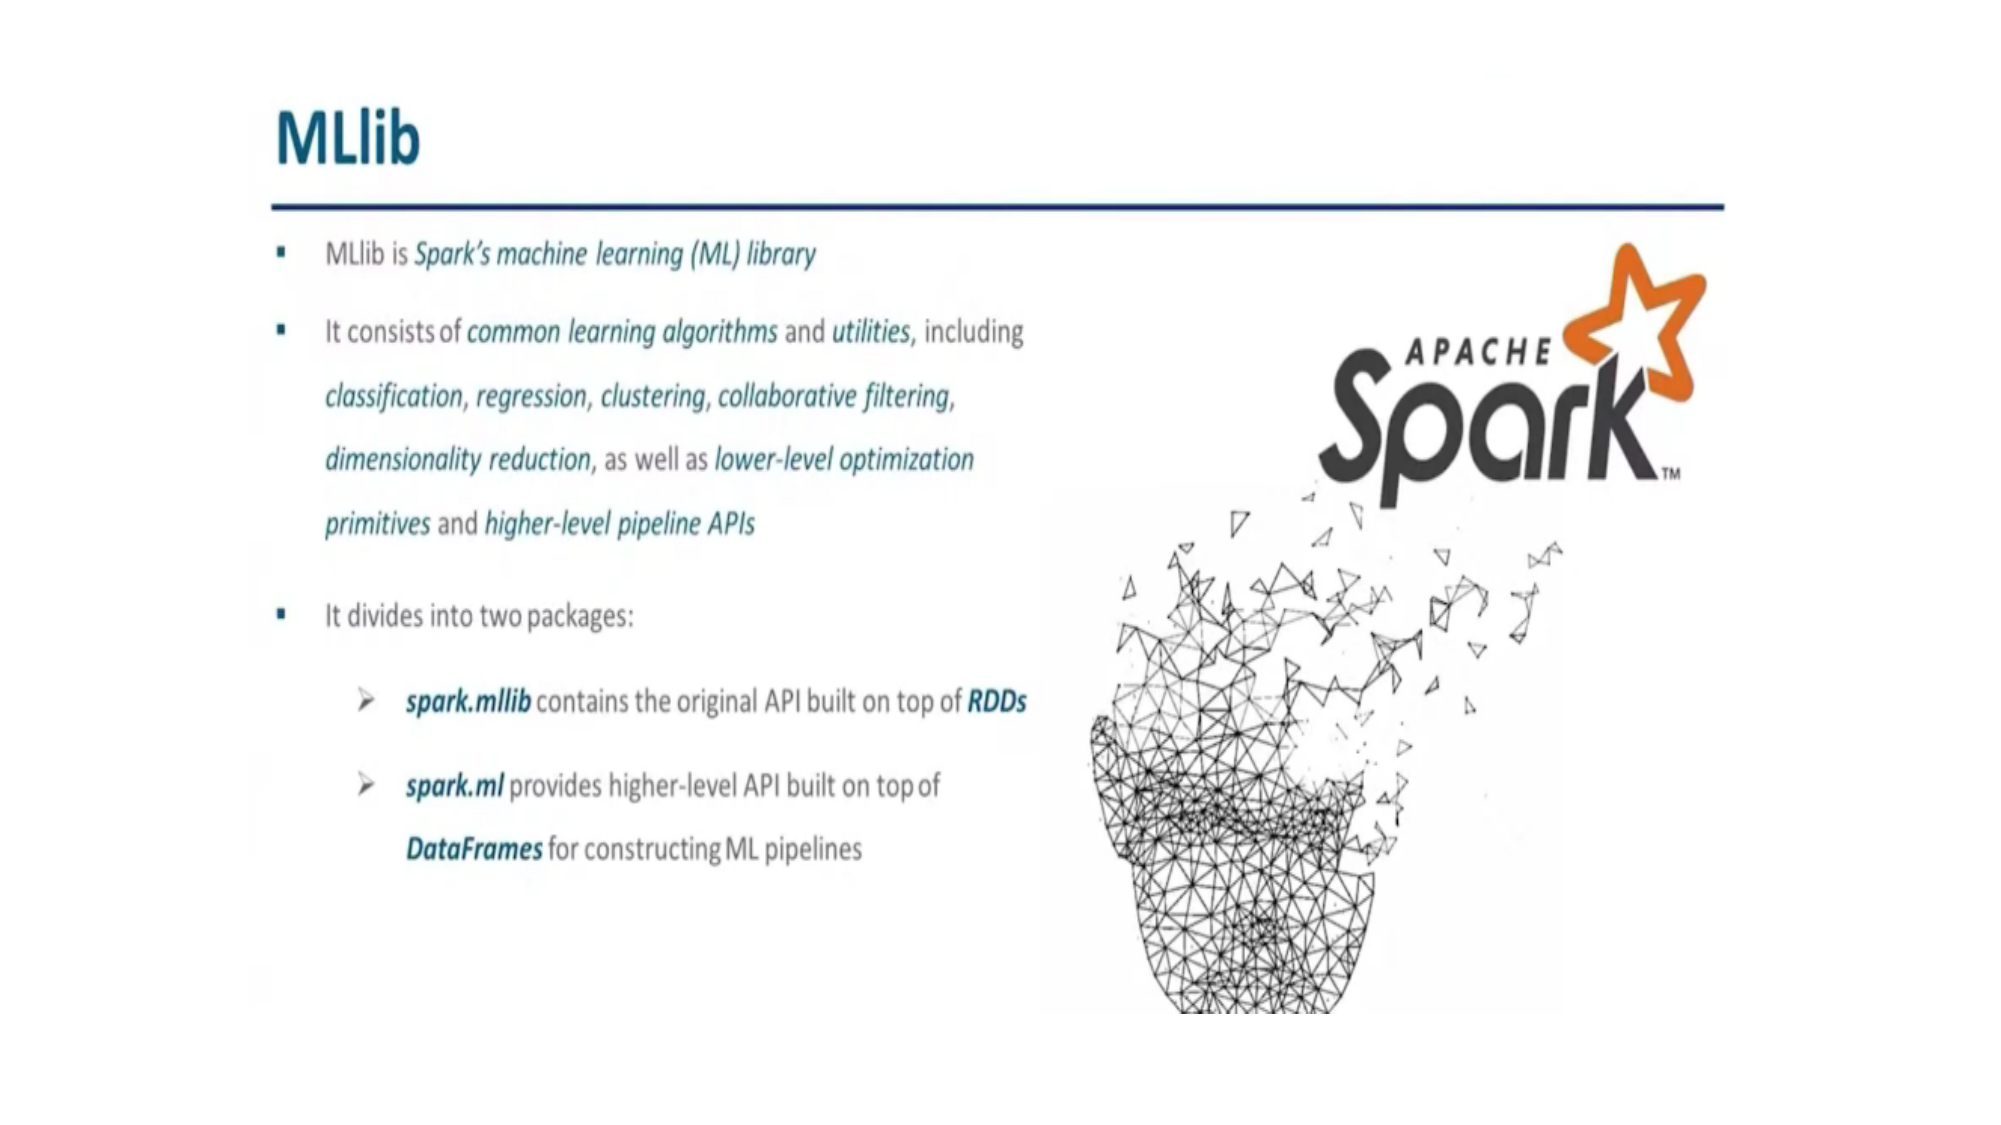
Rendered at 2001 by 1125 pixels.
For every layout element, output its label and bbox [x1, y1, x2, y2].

list [249, 74, 1751, 1014]
